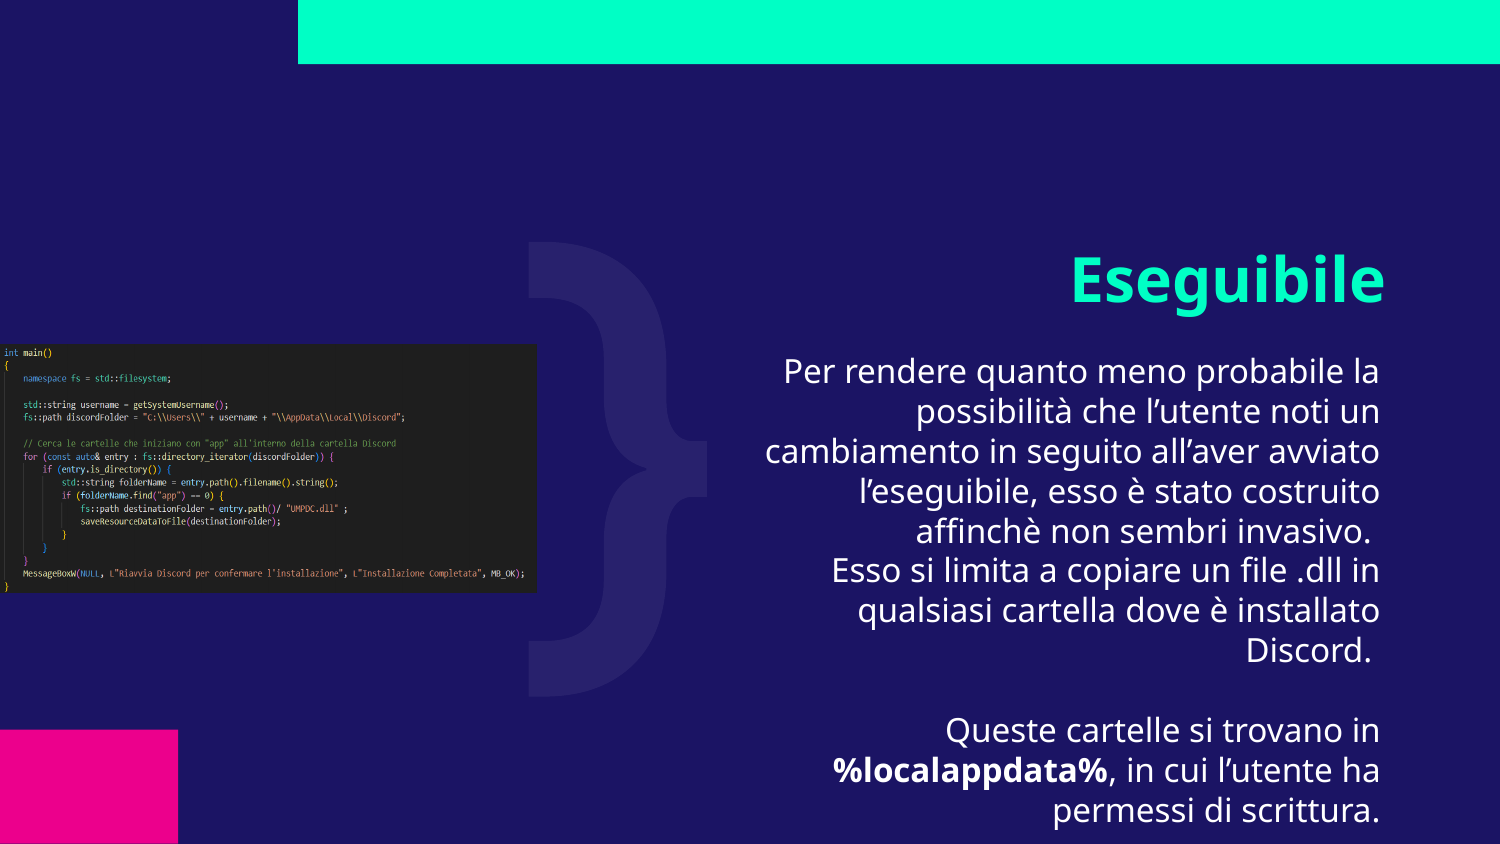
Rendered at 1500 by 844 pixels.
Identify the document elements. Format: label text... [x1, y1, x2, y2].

title Eseguibile [751, 224, 1402, 335]
picture [0, 344, 537, 593]
list Per rendere quanto meno probabile la possibilità che l’utente noti un cambiamento in seguito all’aver avviato l’eseguibile, esso è stato costruito affinchè non sembri invasivo. Esso si limita a copiare un file .dll in qualsiasi cartella dove è installato Discord. Queste cartelle si trovano in %localappdata%, in cui l’utente ha permessi di scrittura. [720, 335, 1397, 685]
